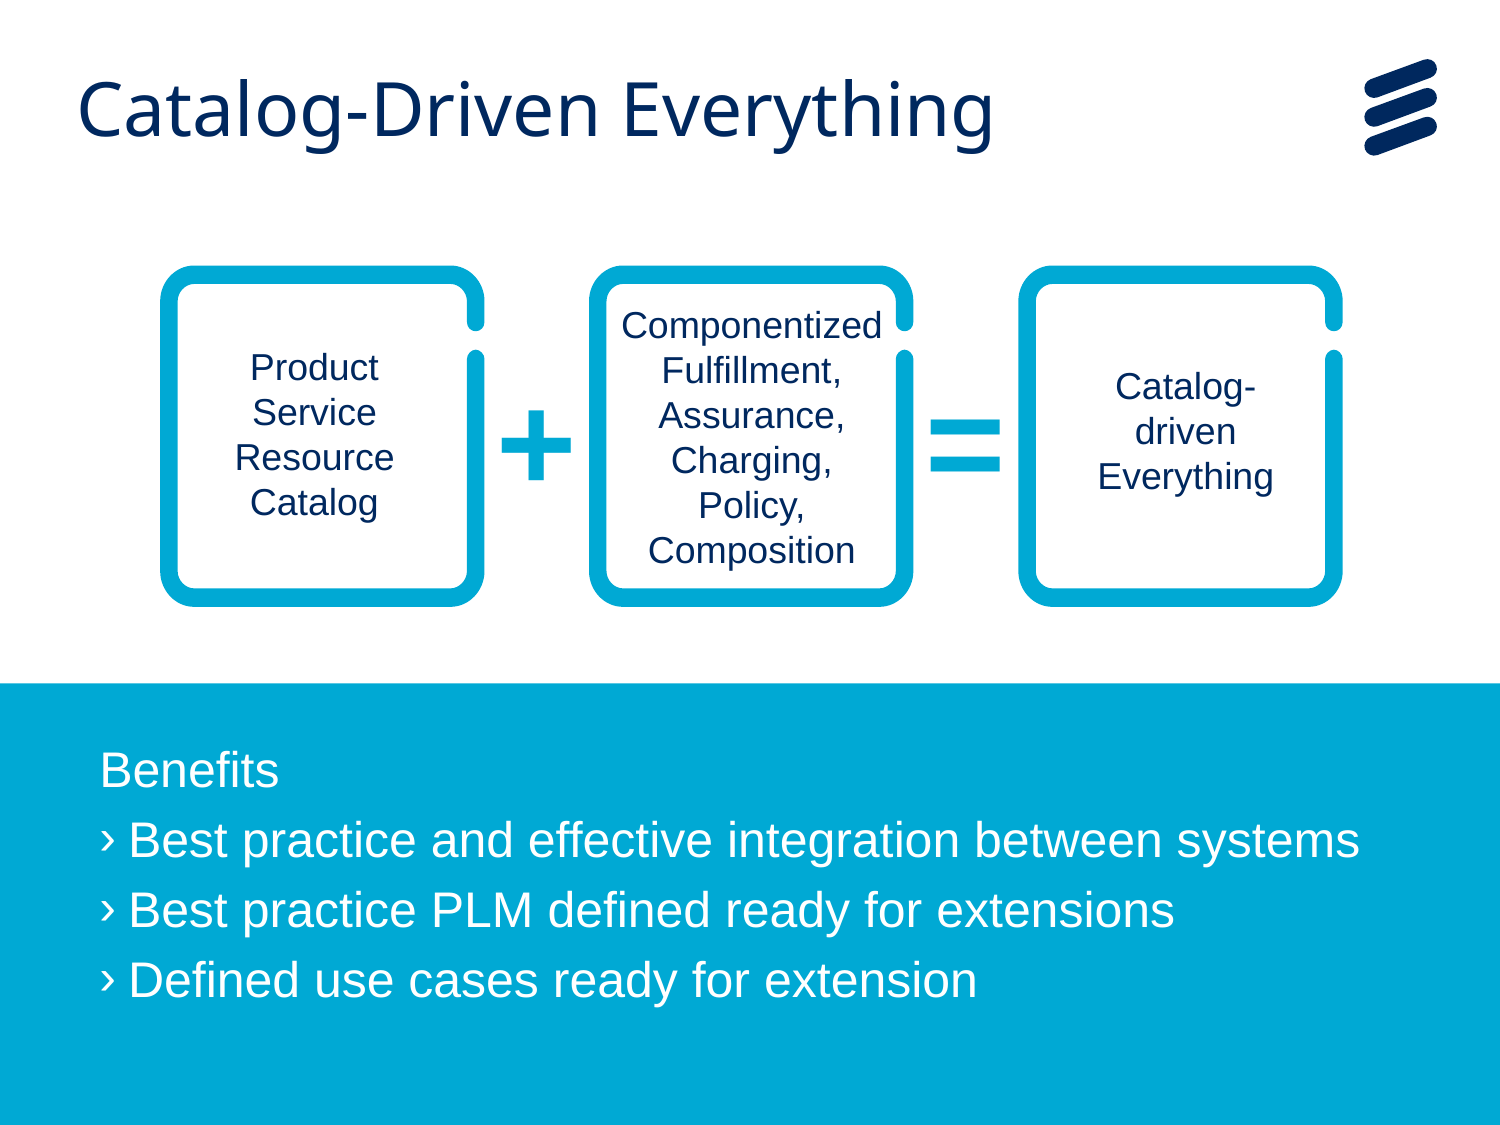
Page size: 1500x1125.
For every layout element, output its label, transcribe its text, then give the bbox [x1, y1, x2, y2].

text_box [1018, 265, 1343, 607]
text_box = [898, 365, 1033, 507]
text_box [477, 507, 485, 594]
text_box [477, 279, 485, 331]
text_box + [477, 365, 604, 507]
text_box Componentized Fulfillment, Assurance, Charging, Policy, Composition [607, 265, 915, 588]
text_box Componentized Fulfillment, Assurance, Charging, Policy, Composition [589, 507, 915, 608]
text_box [589, 265, 914, 607]
text_box [0, 683, 1500, 1125]
text_box Product Service Resource Catalog [152, 261, 477, 604]
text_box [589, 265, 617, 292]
title Catalog-Driven Everything [64, 26, 1456, 205]
text_box Catalog- driven Everything [1023, 259, 1348, 601]
list Benefits Best practice and effective integration between systems Best practice PLM defined ready for extensions Defined use cases ready for extension [87, 737, 1440, 1063]
text_box [477, 349, 485, 365]
